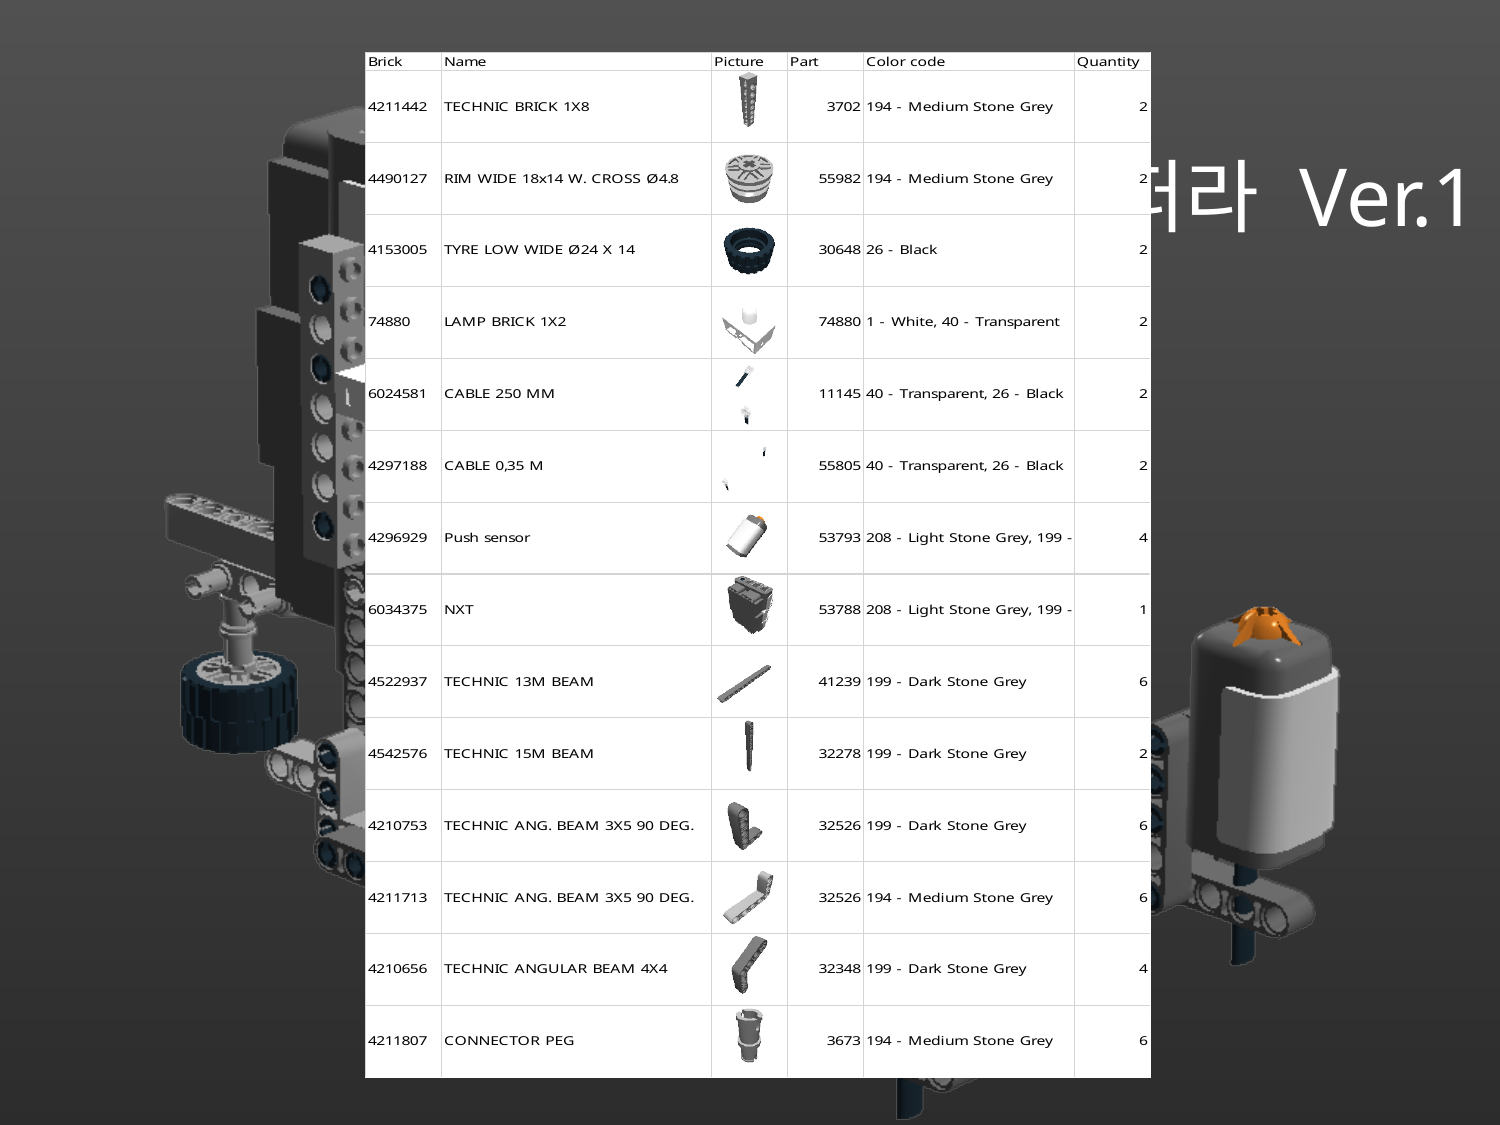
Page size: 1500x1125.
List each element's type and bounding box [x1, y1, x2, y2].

picture [0, 0, 1500, 1125]
text_box [364, 52, 1151, 1078]
